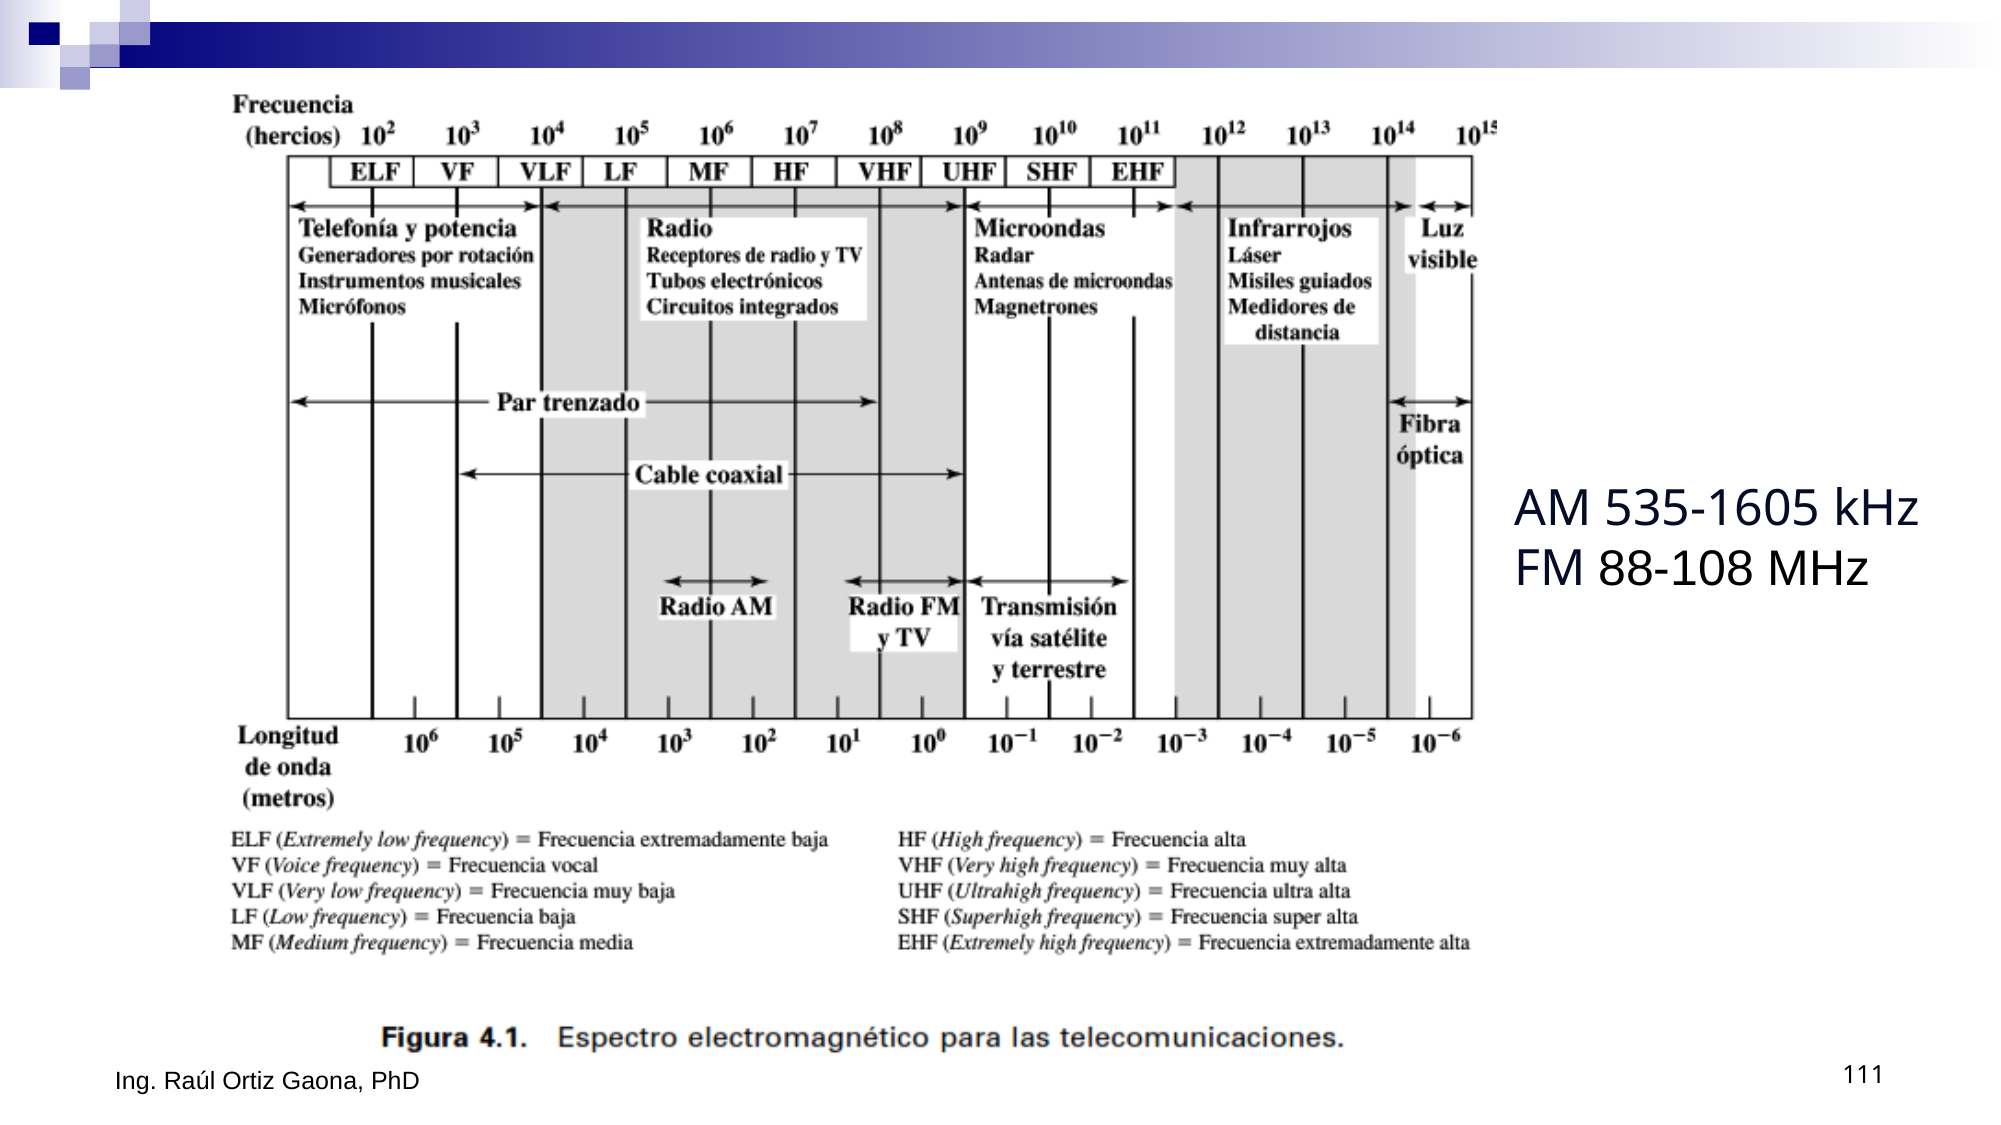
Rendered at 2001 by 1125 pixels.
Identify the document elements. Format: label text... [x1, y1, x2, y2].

picture [220, 81, 1497, 1063]
text_box AM 535-1605 kHz FM 88-108 MHz [1501, 467, 1936, 603]
slide_number Ing. Raúl Ortiz Gaona, PhD [99, 1024, 567, 1103]
slide_number 111 [1433, 1025, 1900, 1100]
